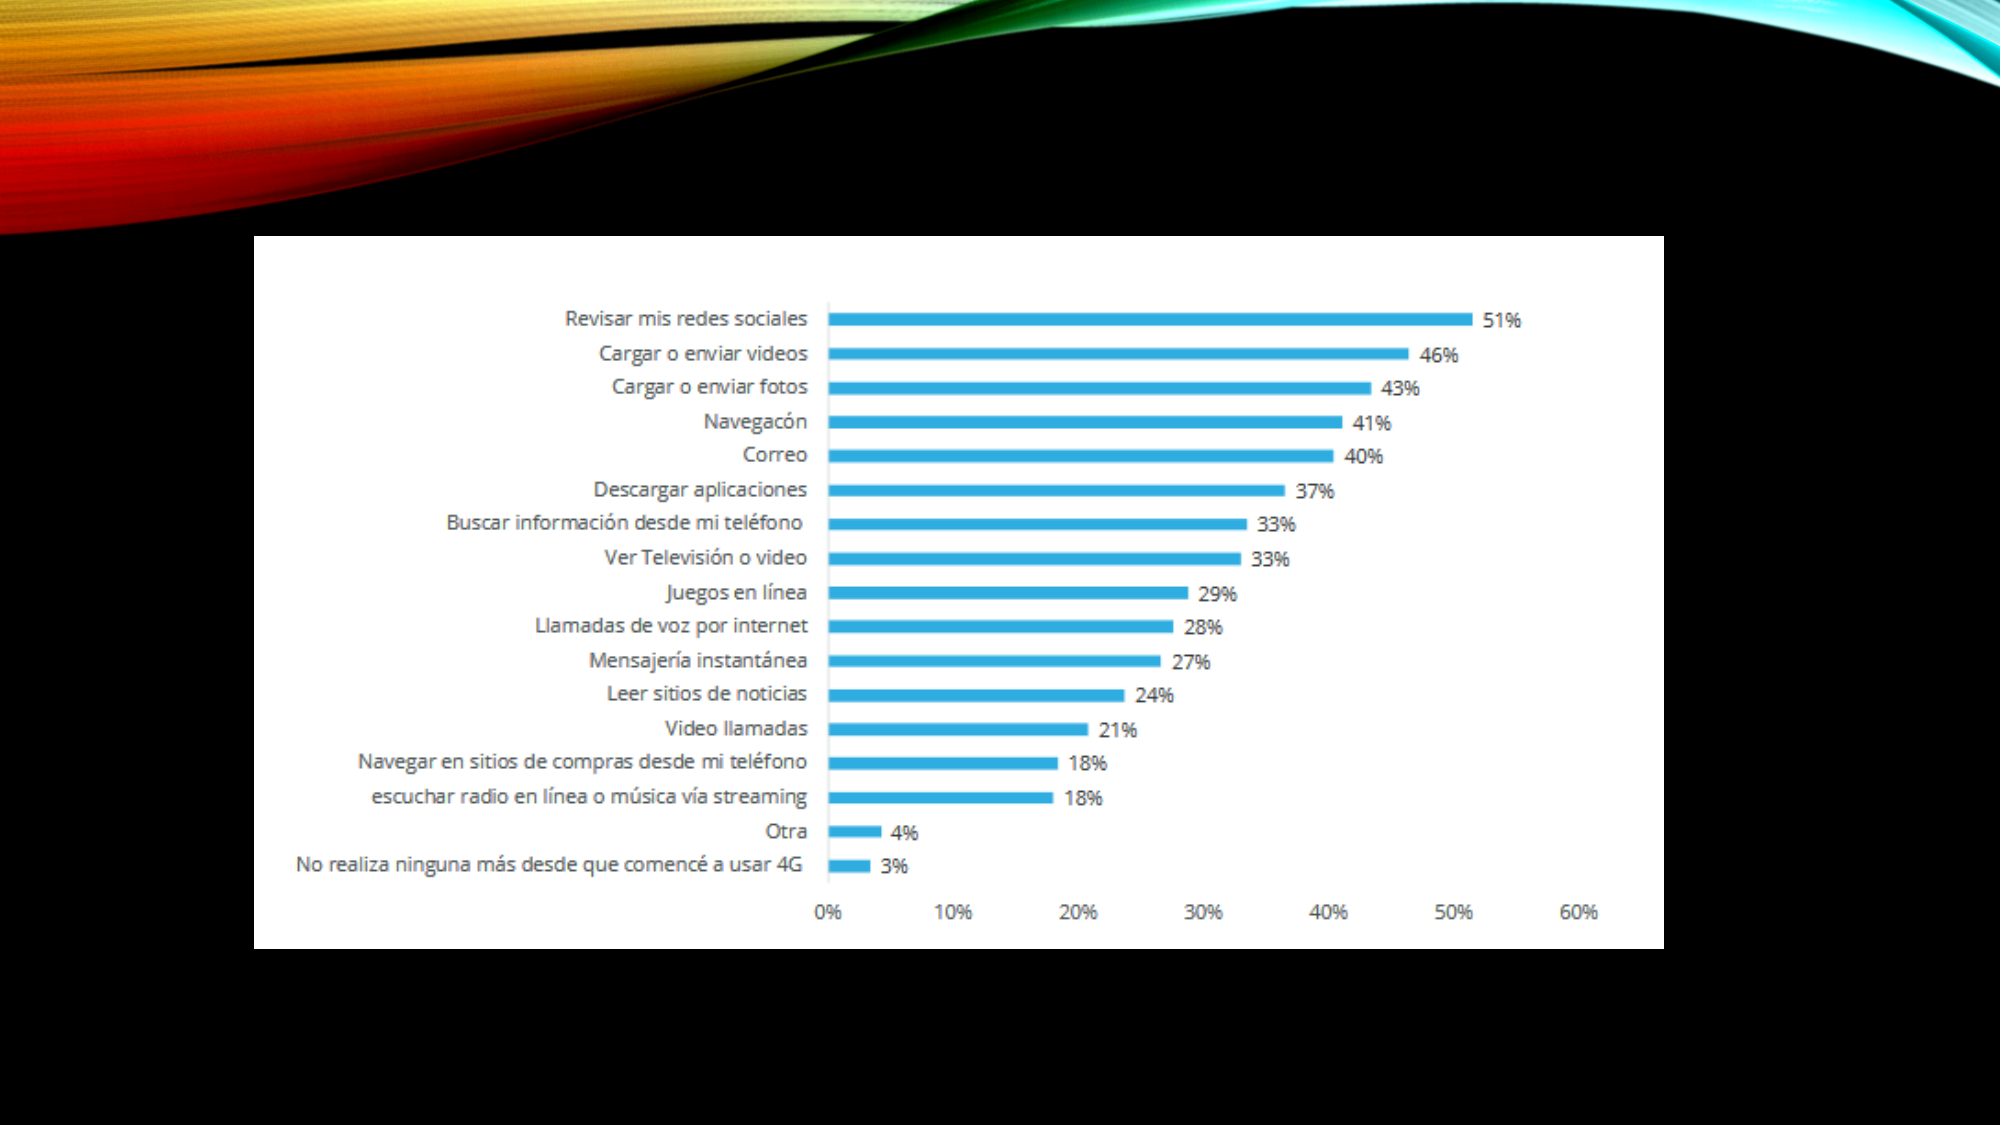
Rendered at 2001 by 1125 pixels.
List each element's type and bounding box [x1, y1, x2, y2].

picture [0, 0, 2000, 949]
